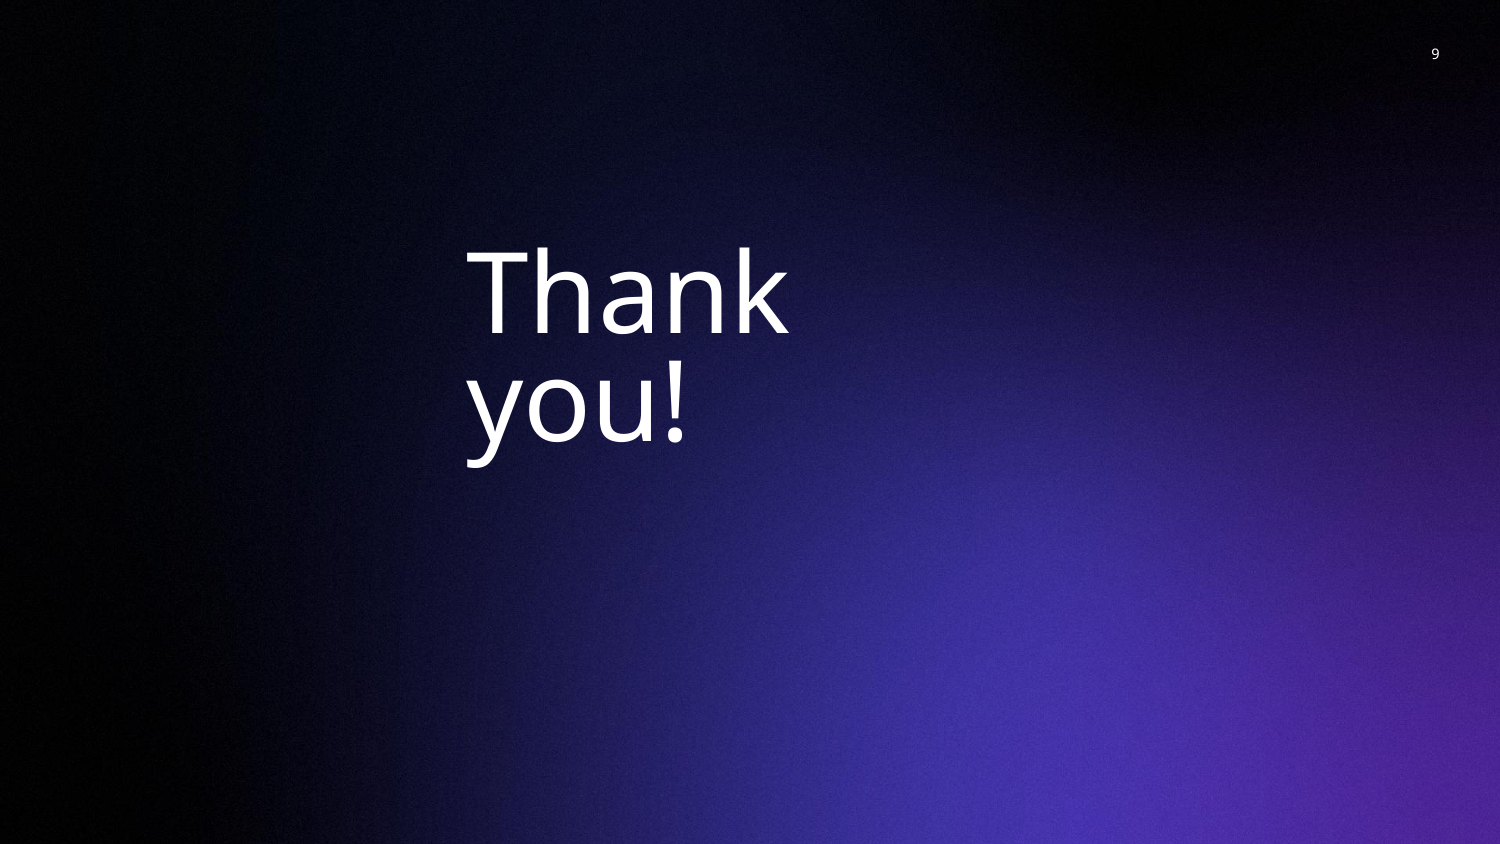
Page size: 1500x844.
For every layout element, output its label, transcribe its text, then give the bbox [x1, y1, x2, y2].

slide_number ‹#› [1349, 35, 1440, 75]
picture [0, 0, 1500, 844]
title Thank you! [465, 341, 1034, 463]
